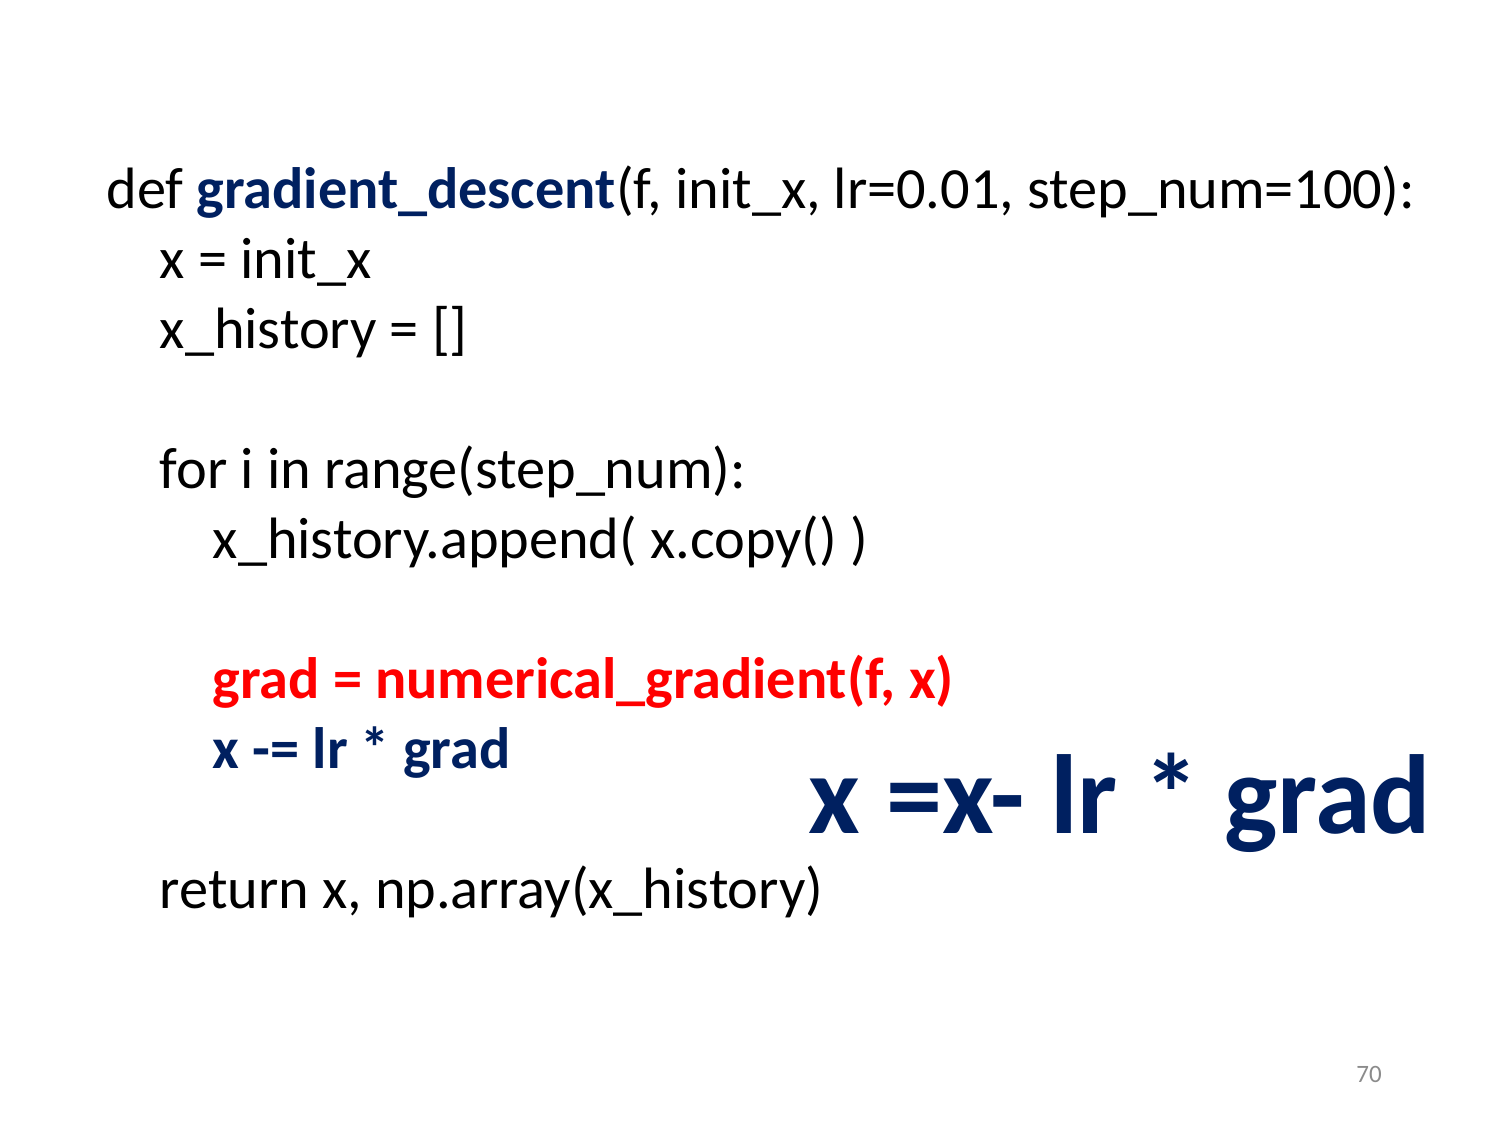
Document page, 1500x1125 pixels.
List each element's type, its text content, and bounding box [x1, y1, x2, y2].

text_box def gradient_descent(f, init_x, lr=0.01, step_num=100): x = init_x x_history = [] for i in range(step_num): x_history.append( x.copy() ) grad = numerical_gradient(f, x) x -= lr * grad return x, np.array(x_history) [92, 143, 1486, 928]
text_box x =x- lr * grad [794, 713, 1447, 864]
slide_number 70 [1059, 1042, 1397, 1103]
